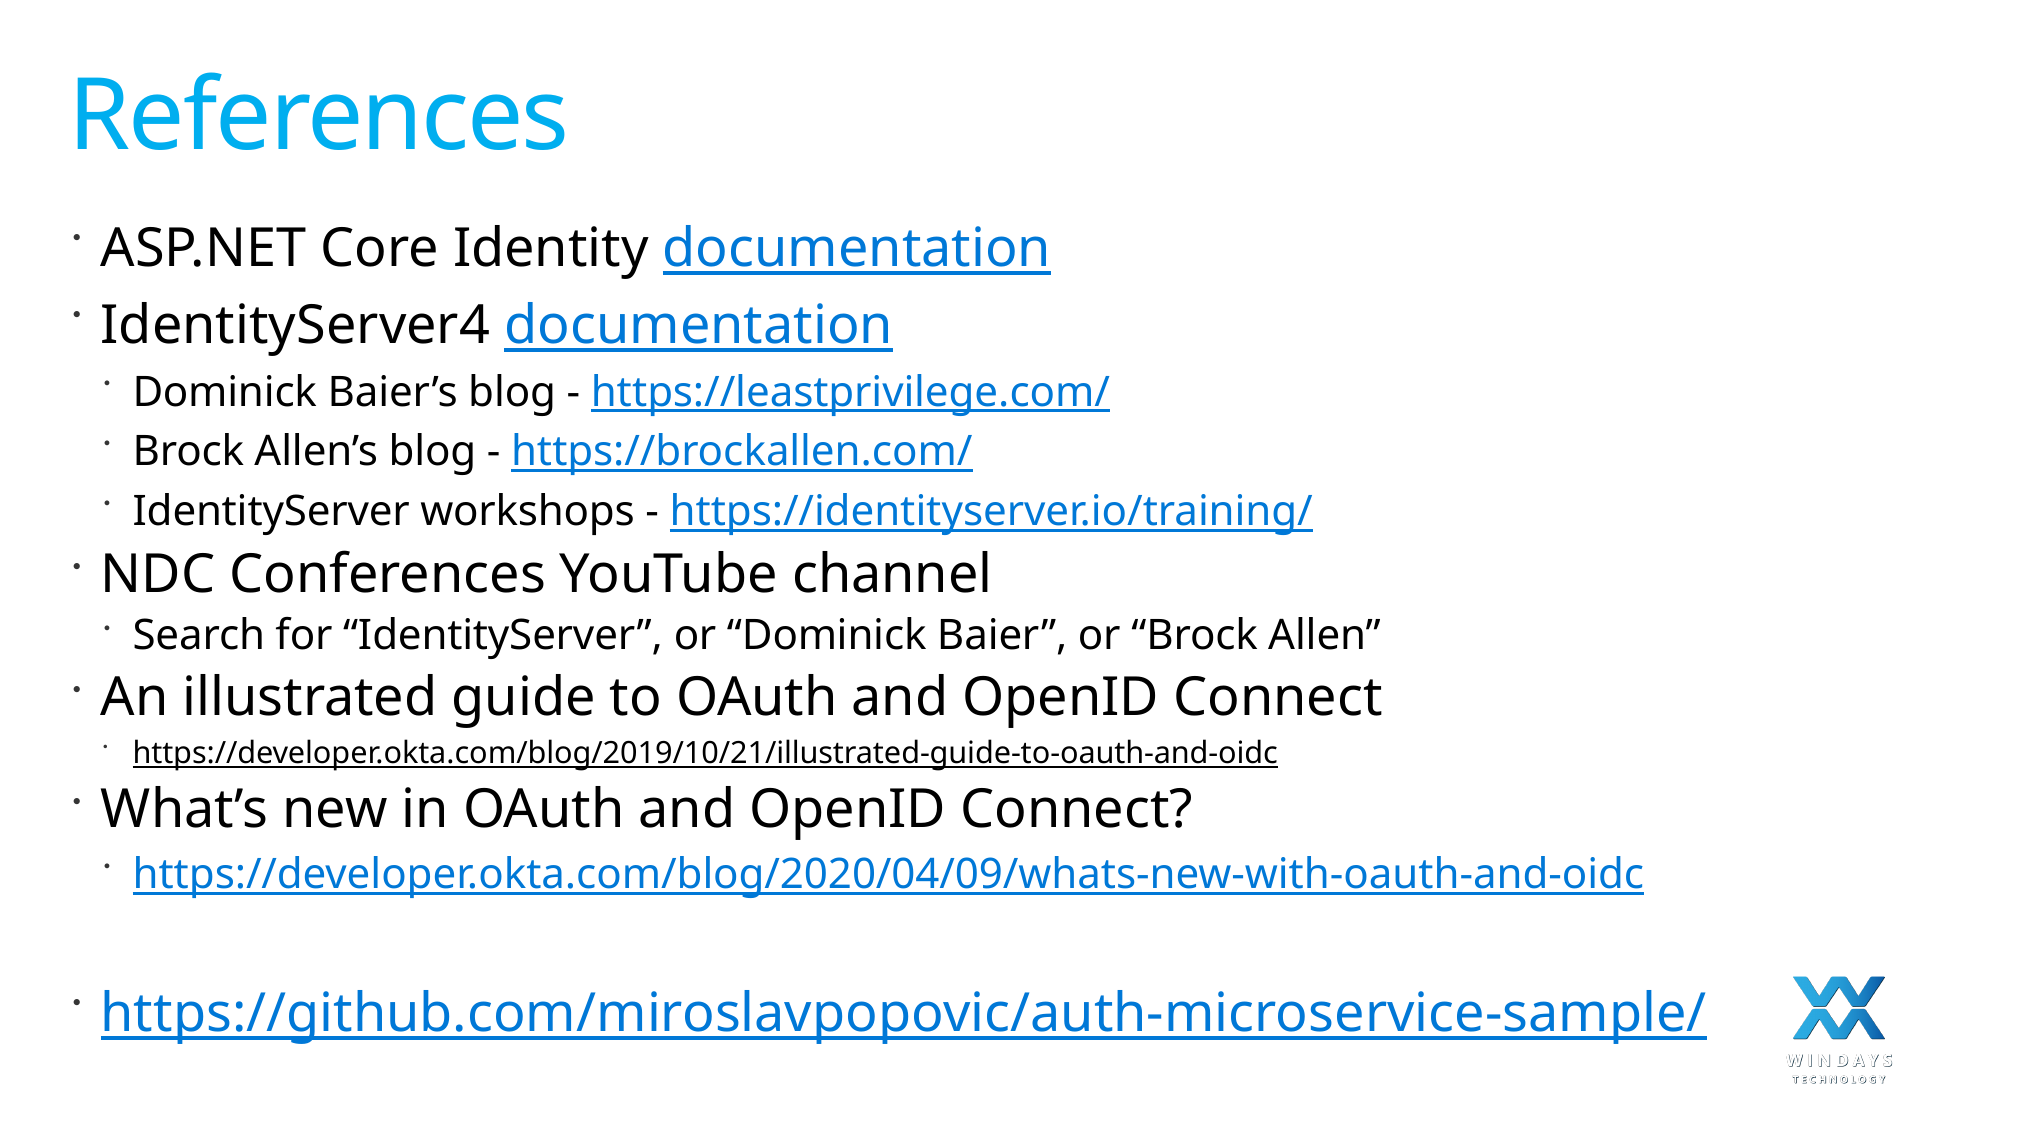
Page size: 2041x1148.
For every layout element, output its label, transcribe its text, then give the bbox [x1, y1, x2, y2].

list ASP.NET Core Identity documentation IdentityServer4 documentation Dominick Baier’s blog - https://leastprivilege.com/ Brock Allen’s blog - https://brockallen.com/ IdentityServer workshops - https://identityserver.io/training/ NDC Conferences YouTube channel Search for “IdentityServer”, or “Dominick Baier”, or “Brock Allen” An illustrated guide to OAuth and OpenID Connect https://developer.okta.com/blog/2019/10/21/illustrated-guide-to-oauth-and-oidc What’s new in OAuth and OpenID Connect? https://developer.okta.com/blog/2020/04/09/whats-new-with-oauth-and-oidc https://github.com/miroslavpopovic/auth-microservice-sample/ [45, 198, 1996, 1062]
picture [1770, 1062, 1908, 1099]
title References [45, 48, 1996, 198]
